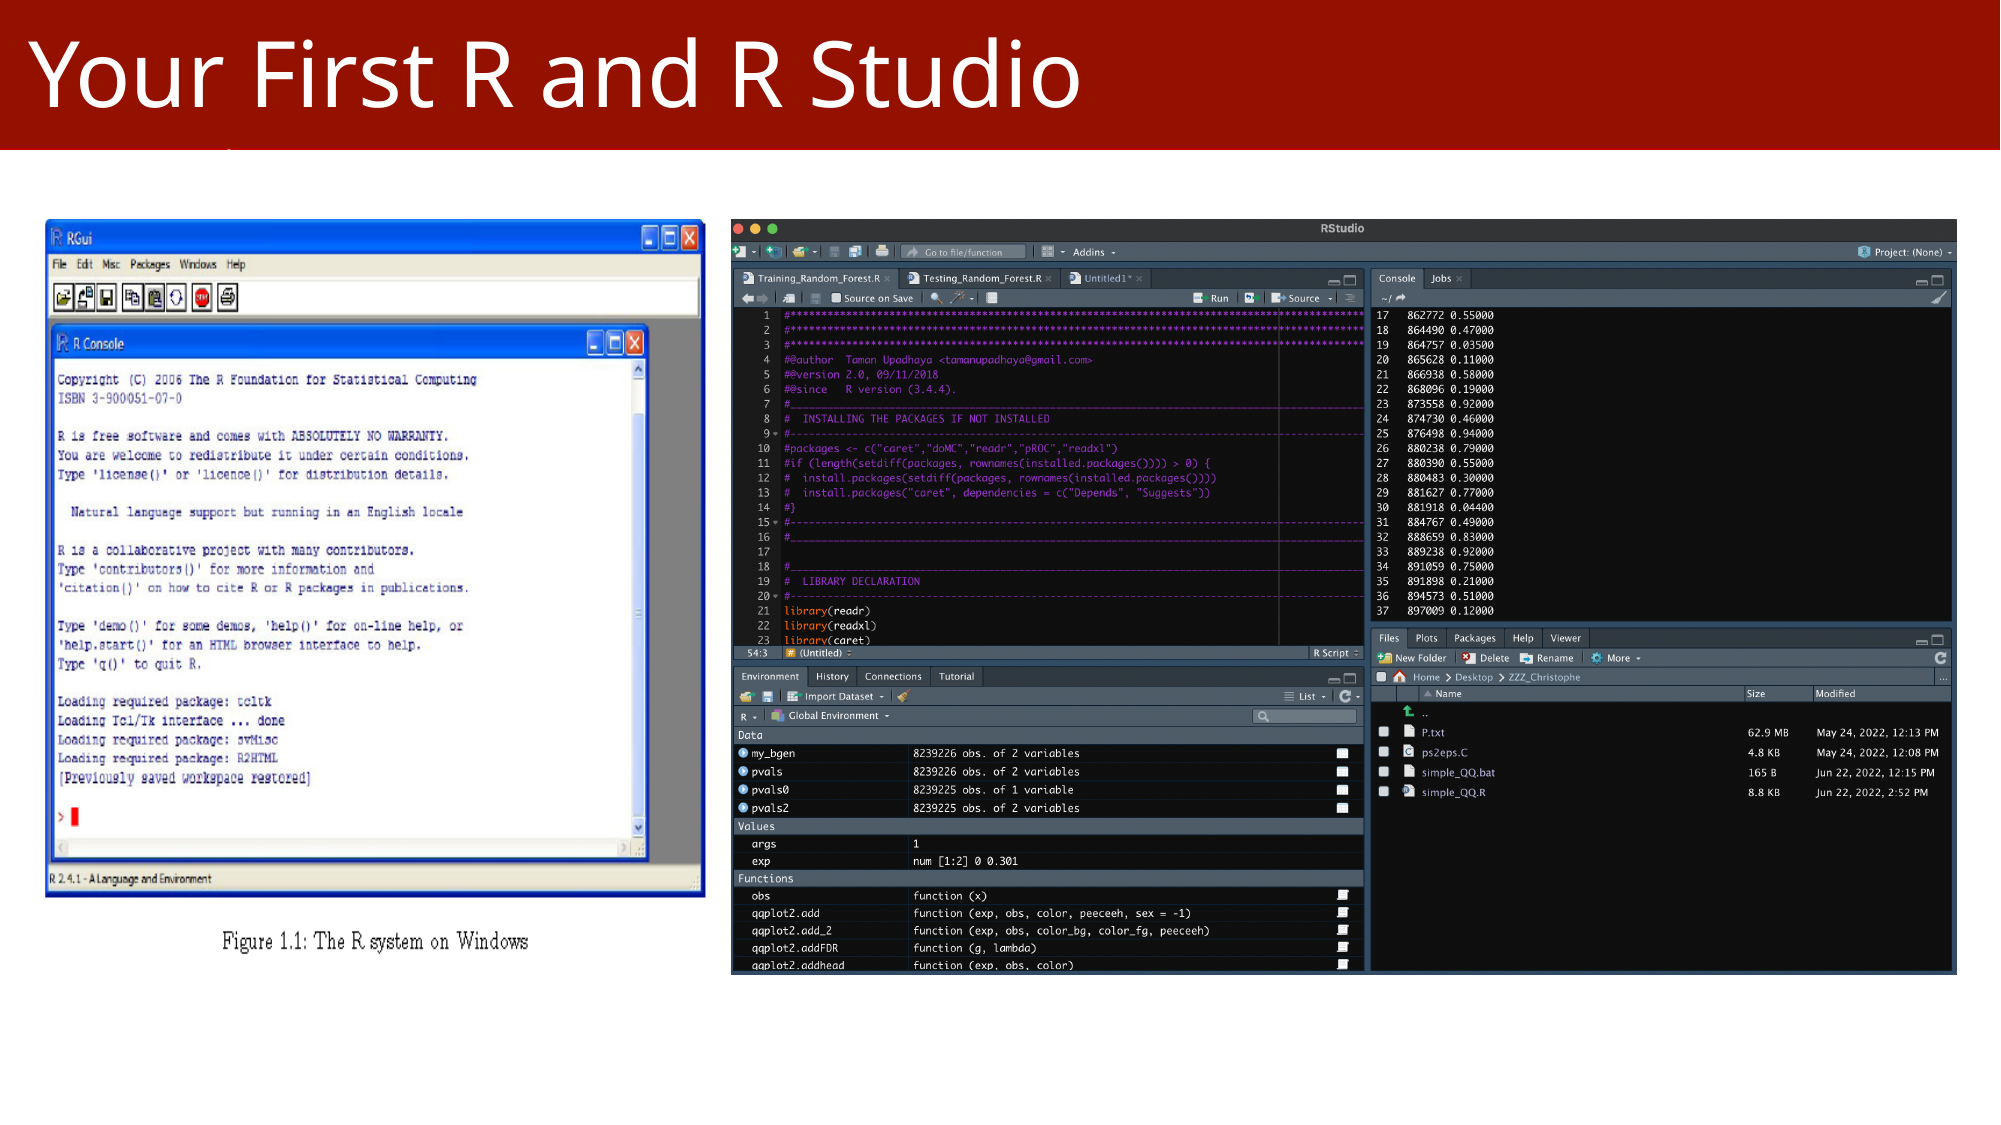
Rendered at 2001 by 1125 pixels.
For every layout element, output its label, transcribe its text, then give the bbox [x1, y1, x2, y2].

text_box [0, 0, 2000, 150]
text_box Your First R and R Studio Session [13, 8, 1440, 244]
picture [43, 219, 709, 975]
picture [730, 219, 1957, 975]
